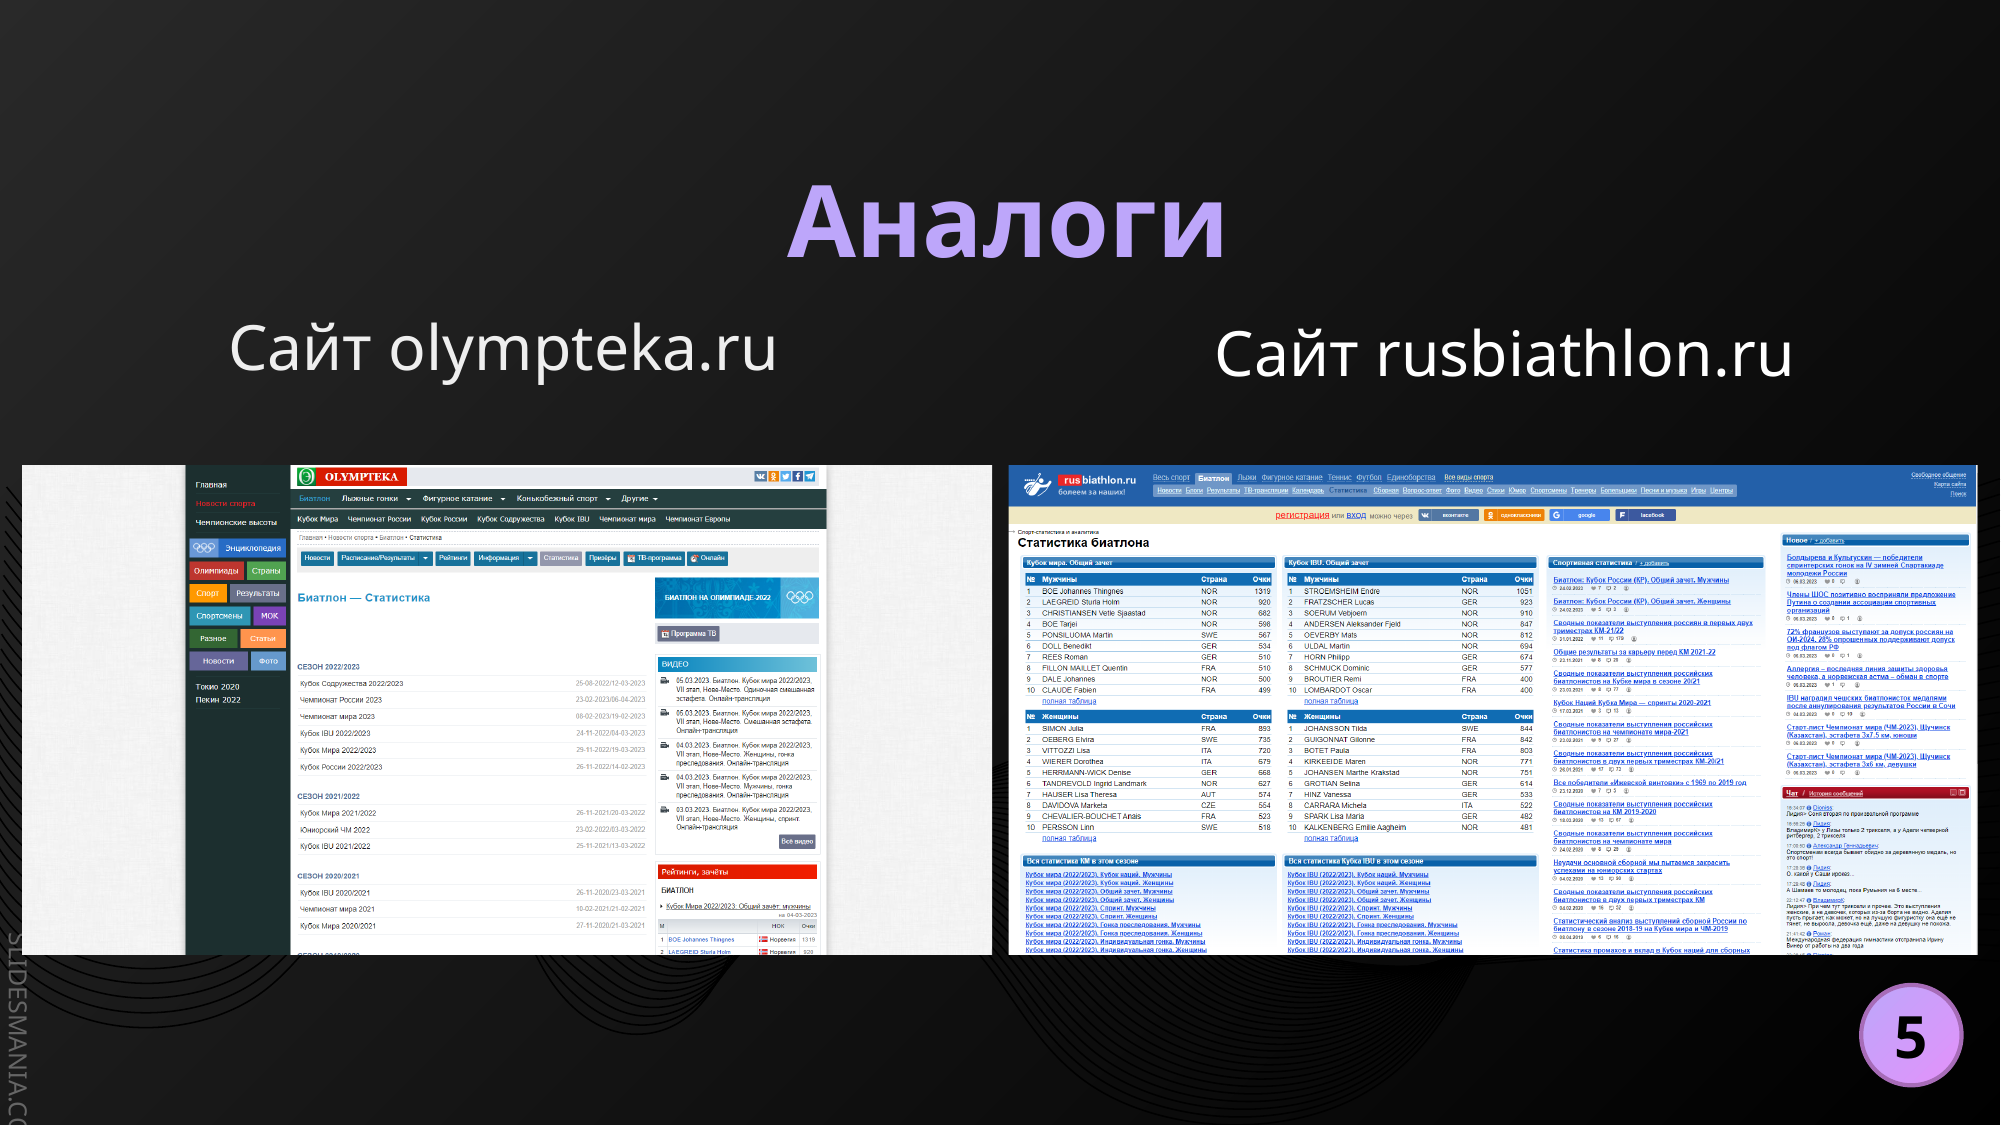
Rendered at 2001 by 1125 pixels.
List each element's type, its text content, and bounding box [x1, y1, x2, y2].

title Аналоги [143, 137, 1875, 263]
text_box Сайт rusbiathlon.ru [1008, 282, 1984, 401]
text_box Сайт olympteka.ru [16, 301, 992, 426]
text_box 5 [1859, 982, 1964, 1088]
picture [1008, 465, 1978, 955]
picture [21, 465, 993, 955]
